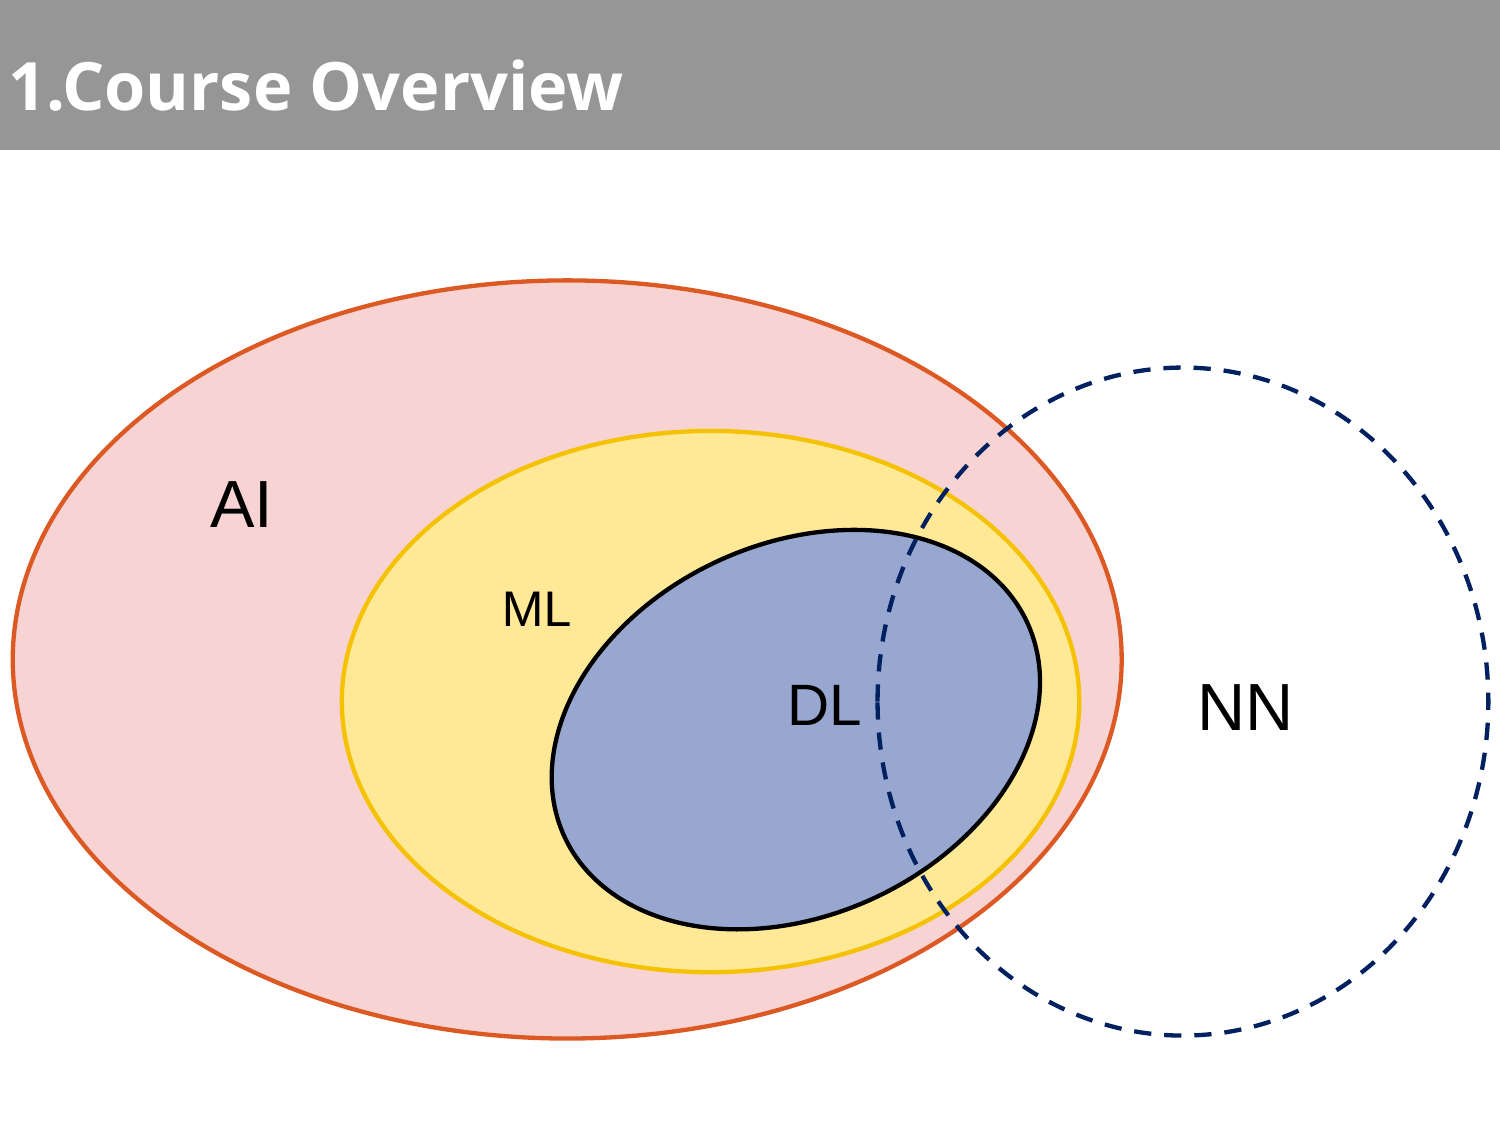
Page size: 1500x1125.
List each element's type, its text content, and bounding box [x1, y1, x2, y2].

text_box 1.Course Overview [0, 36, 640, 132]
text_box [877, 367, 1489, 1036]
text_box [12, 280, 1122, 1039]
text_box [540, 543, 874, 916]
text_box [341, 430, 874, 973]
